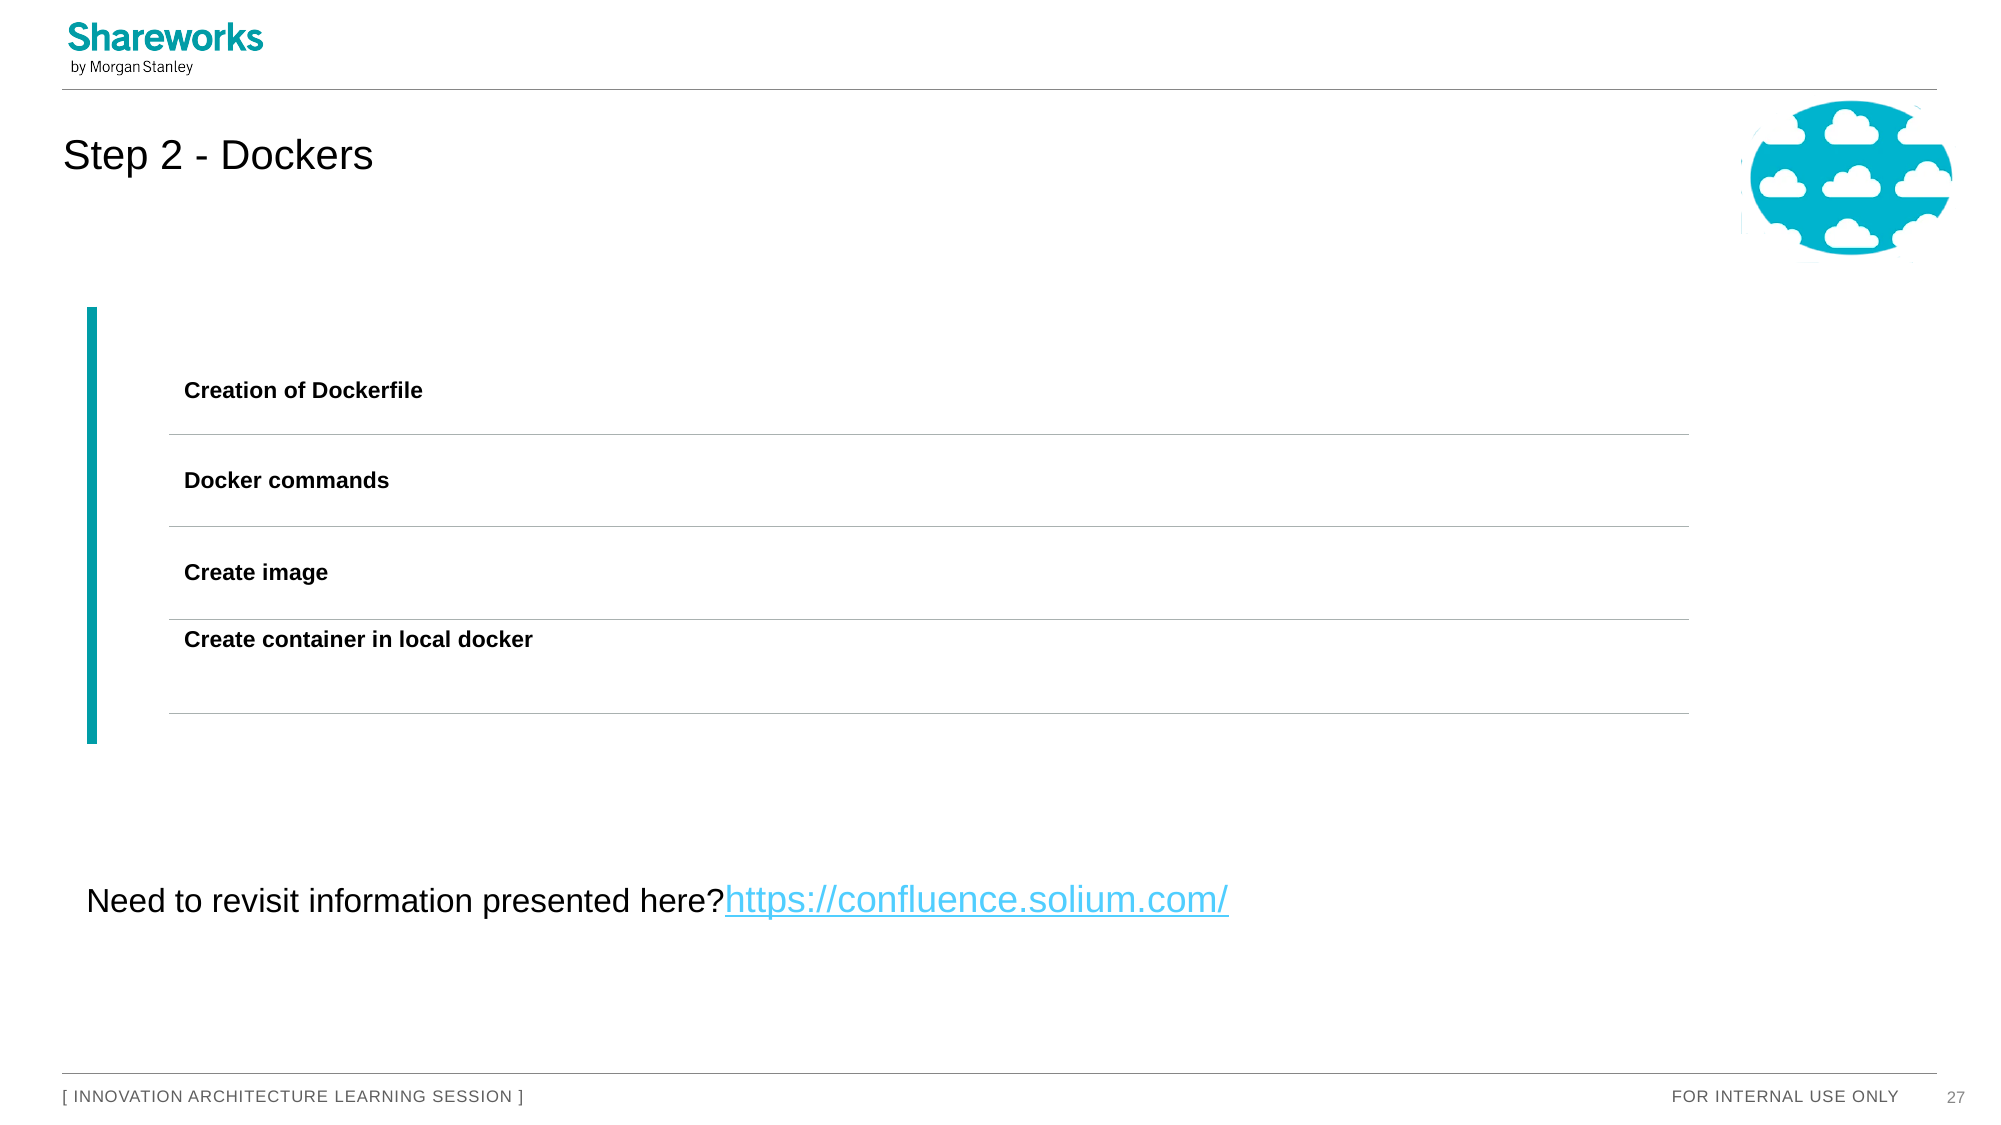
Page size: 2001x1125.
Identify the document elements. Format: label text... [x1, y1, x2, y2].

table_header Creation of Dockerfile [169, 348, 1689, 434]
table_cell Create container in local docker [169, 620, 1689, 713]
picture [66, 22, 265, 77]
title Step 2 - Dockers [63, 127, 1736, 178]
text_box Need to revisit information presented here? https://confluence.solium.com/ [71, 867, 1496, 928]
table_cell Docker commands [169, 435, 1689, 526]
table_cell Create image [169, 527, 1689, 619]
picture [1741, 92, 1976, 264]
